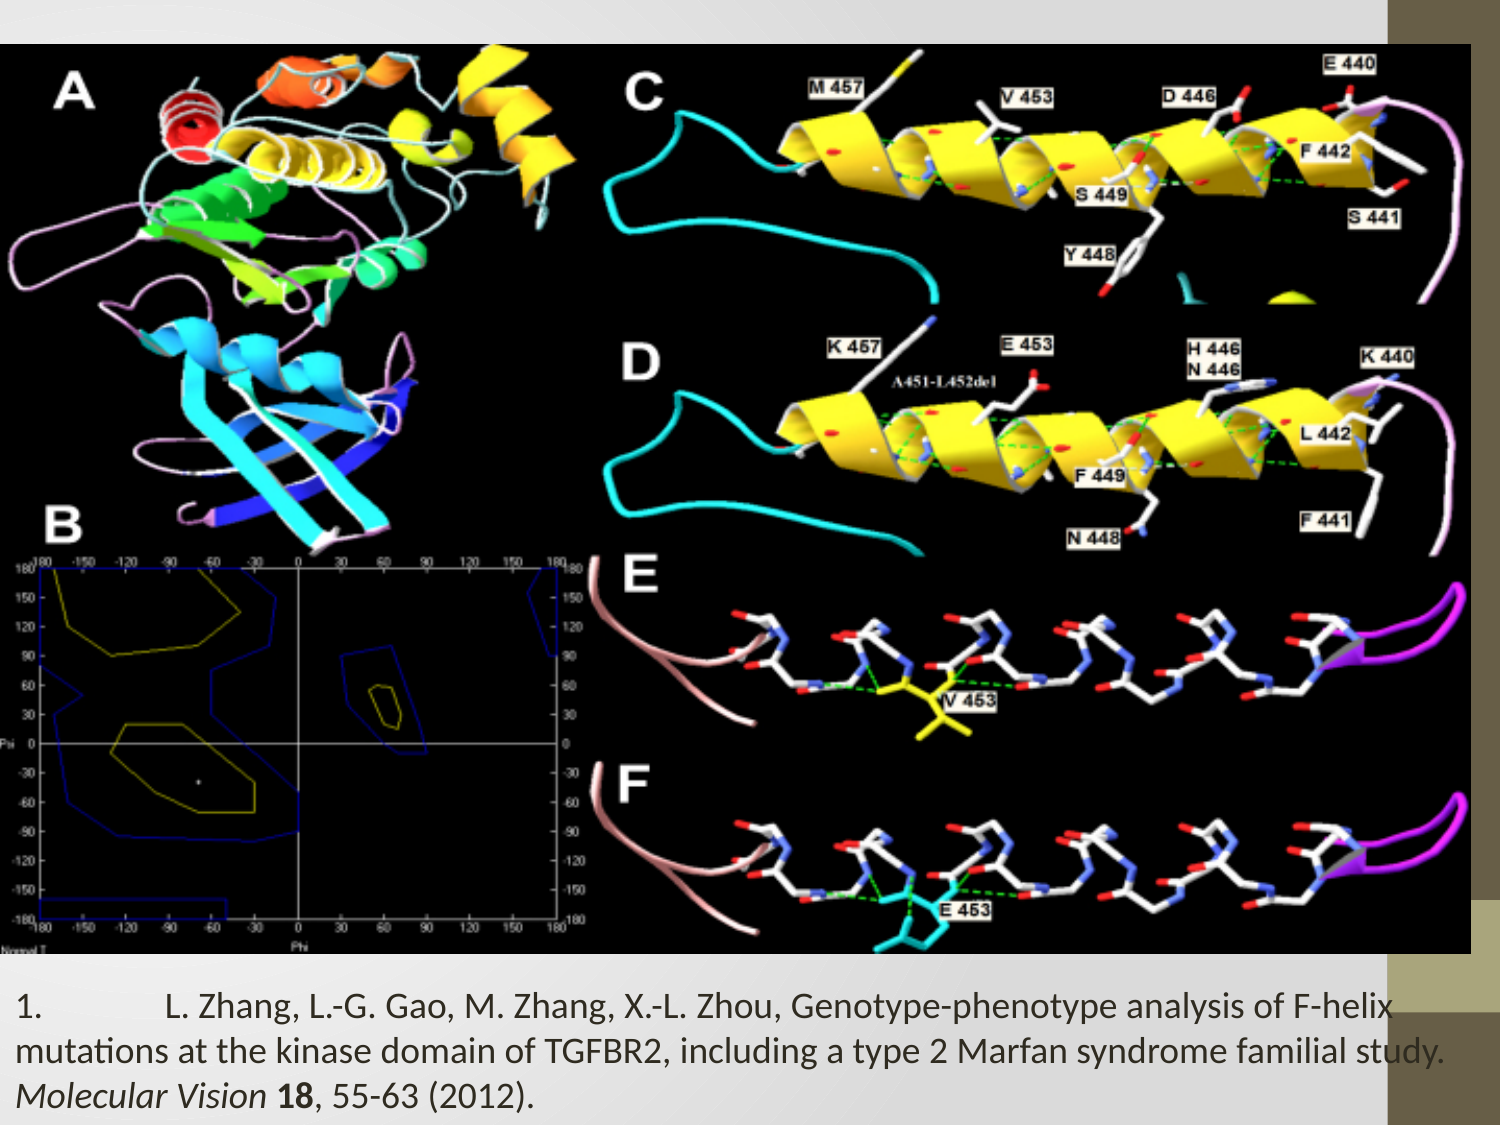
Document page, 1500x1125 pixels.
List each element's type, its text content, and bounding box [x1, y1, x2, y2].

picture [0, 44, 1472, 954]
text_box 1. L. Zhang, L.-G. Gao, M. Zhang, X.-L. Zhou, Genotype-phenotype analysis of F-helix mutations at the kinase domain of TGFBR2, including a type 2 Marfan syndrome familial study. Molecular Vision 18, 55-63 (2012). [0, 973, 1500, 1124]
